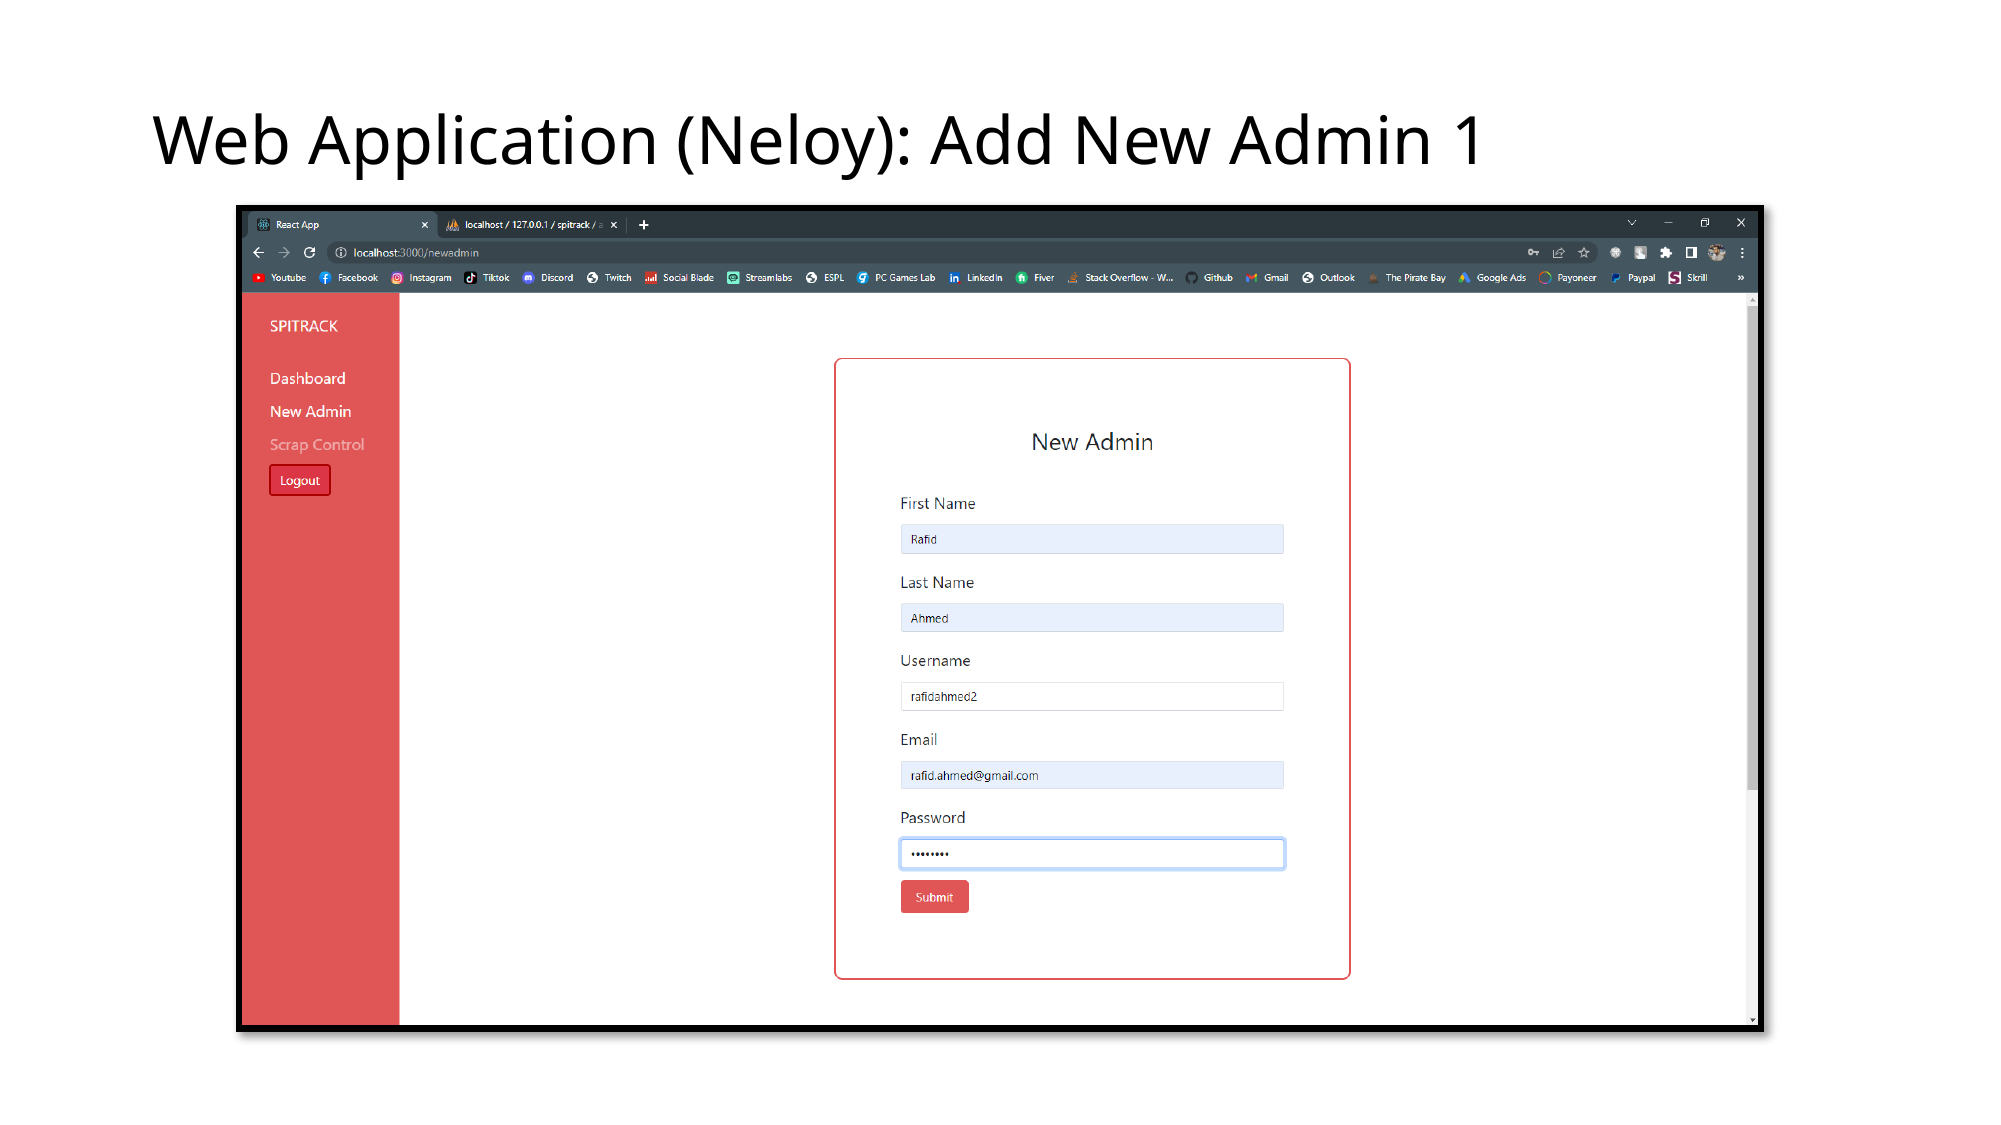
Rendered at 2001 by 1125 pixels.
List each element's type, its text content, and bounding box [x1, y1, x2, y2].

text_box Web Application (Neloy): Add New Admin 1 [137, 99, 1863, 203]
picture [241, 211, 1759, 1026]
